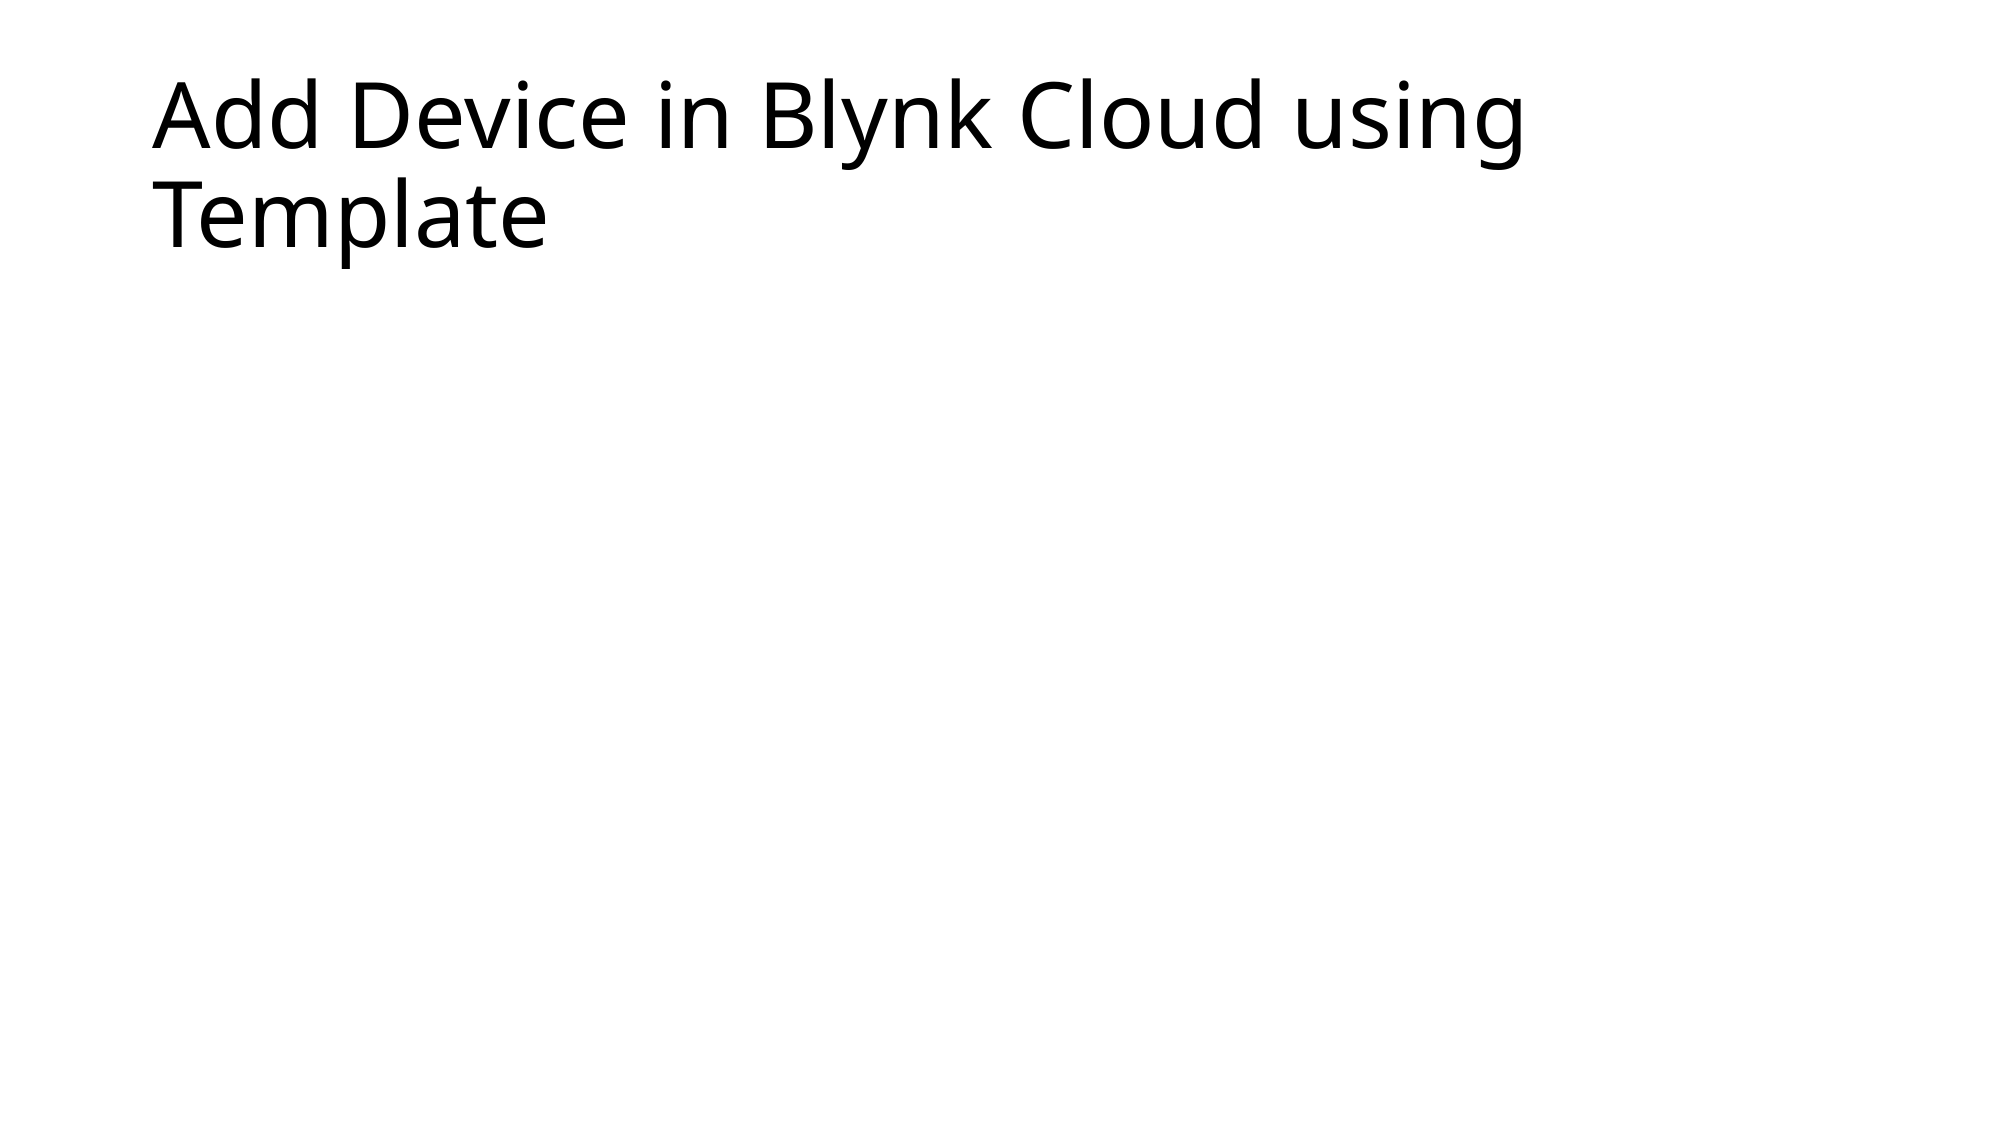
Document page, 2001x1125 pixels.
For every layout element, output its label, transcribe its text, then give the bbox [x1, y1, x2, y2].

title Add Device in Blynk Cloud using Template [137, 59, 1863, 278]
